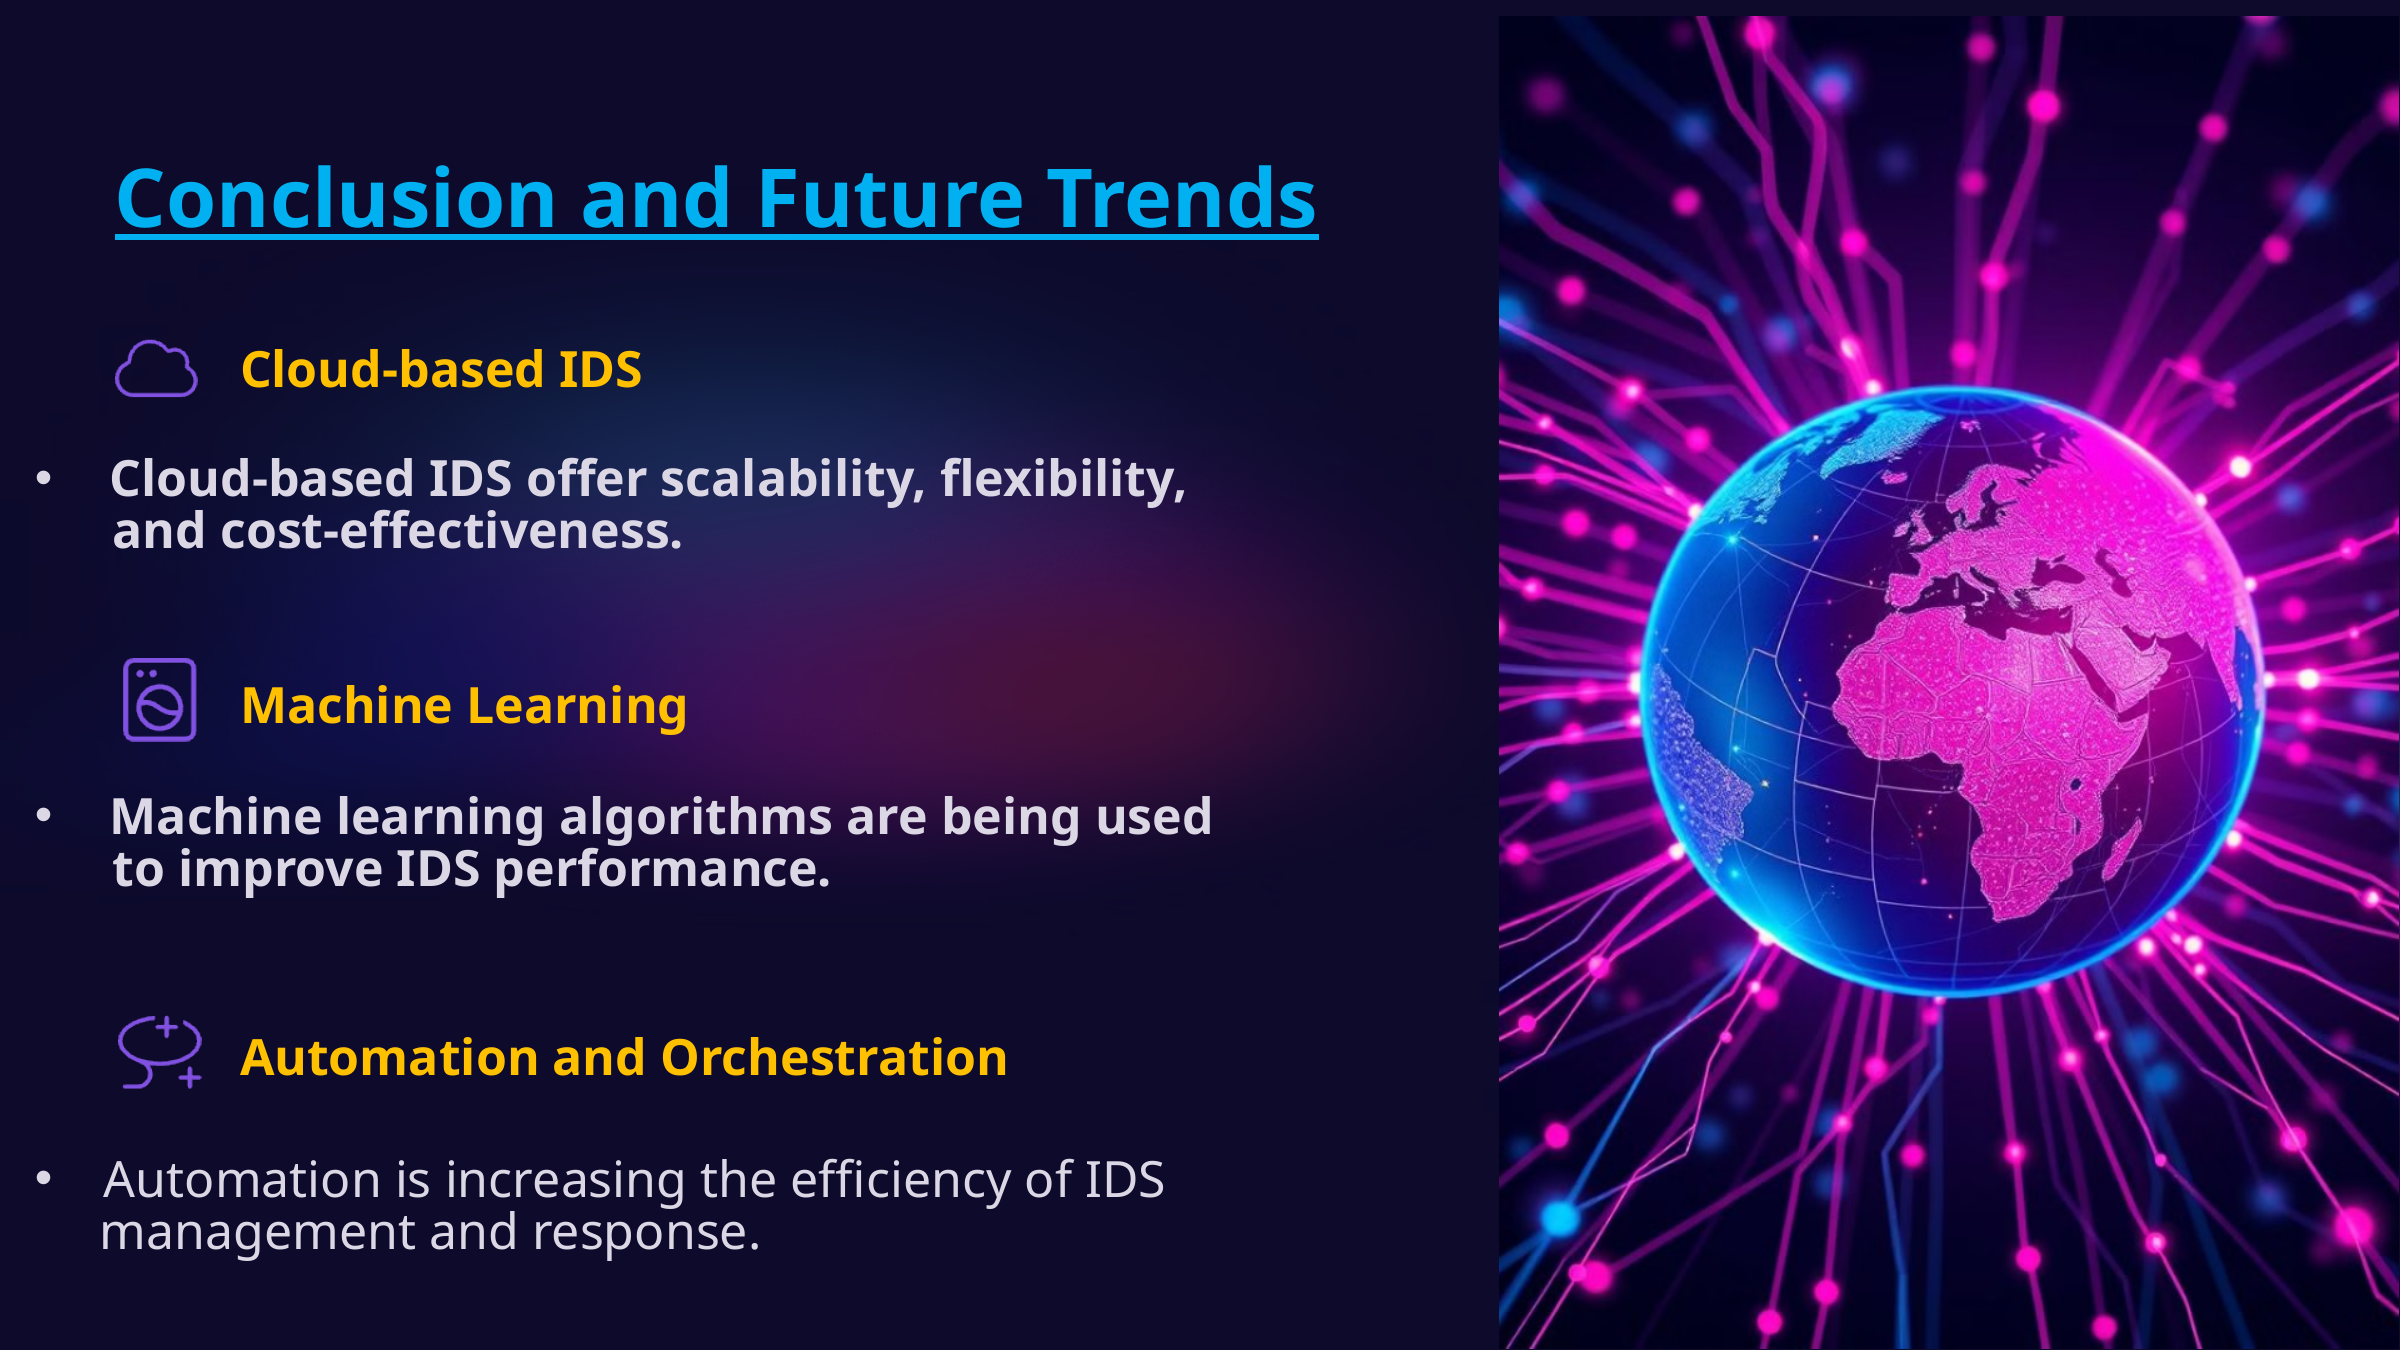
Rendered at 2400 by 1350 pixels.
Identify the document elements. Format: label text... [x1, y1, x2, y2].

picture [118, 658, 202, 742]
picture [1498, 16, 2399, 1349]
text_box Machine Learning [240, 682, 652, 735]
text_box Cloud-based IDS [240, 346, 652, 398]
picture [118, 1011, 202, 1094]
text_box Conclusion and Future Trends [115, 141, 1353, 245]
text_box Cloud-based IDS offer scalability, flexibility, and cost-effectiveness. [34, 454, 1498, 586]
text_box Automation and Orchestration [240, 1034, 873, 1087]
text_box Automation is increasing the efficiency of IDS management and response. [34, 1155, 1385, 1303]
text_box Machine learning algorithms are being used to improve IDS performance. [34, 792, 1385, 914]
picture [115, 327, 198, 410]
